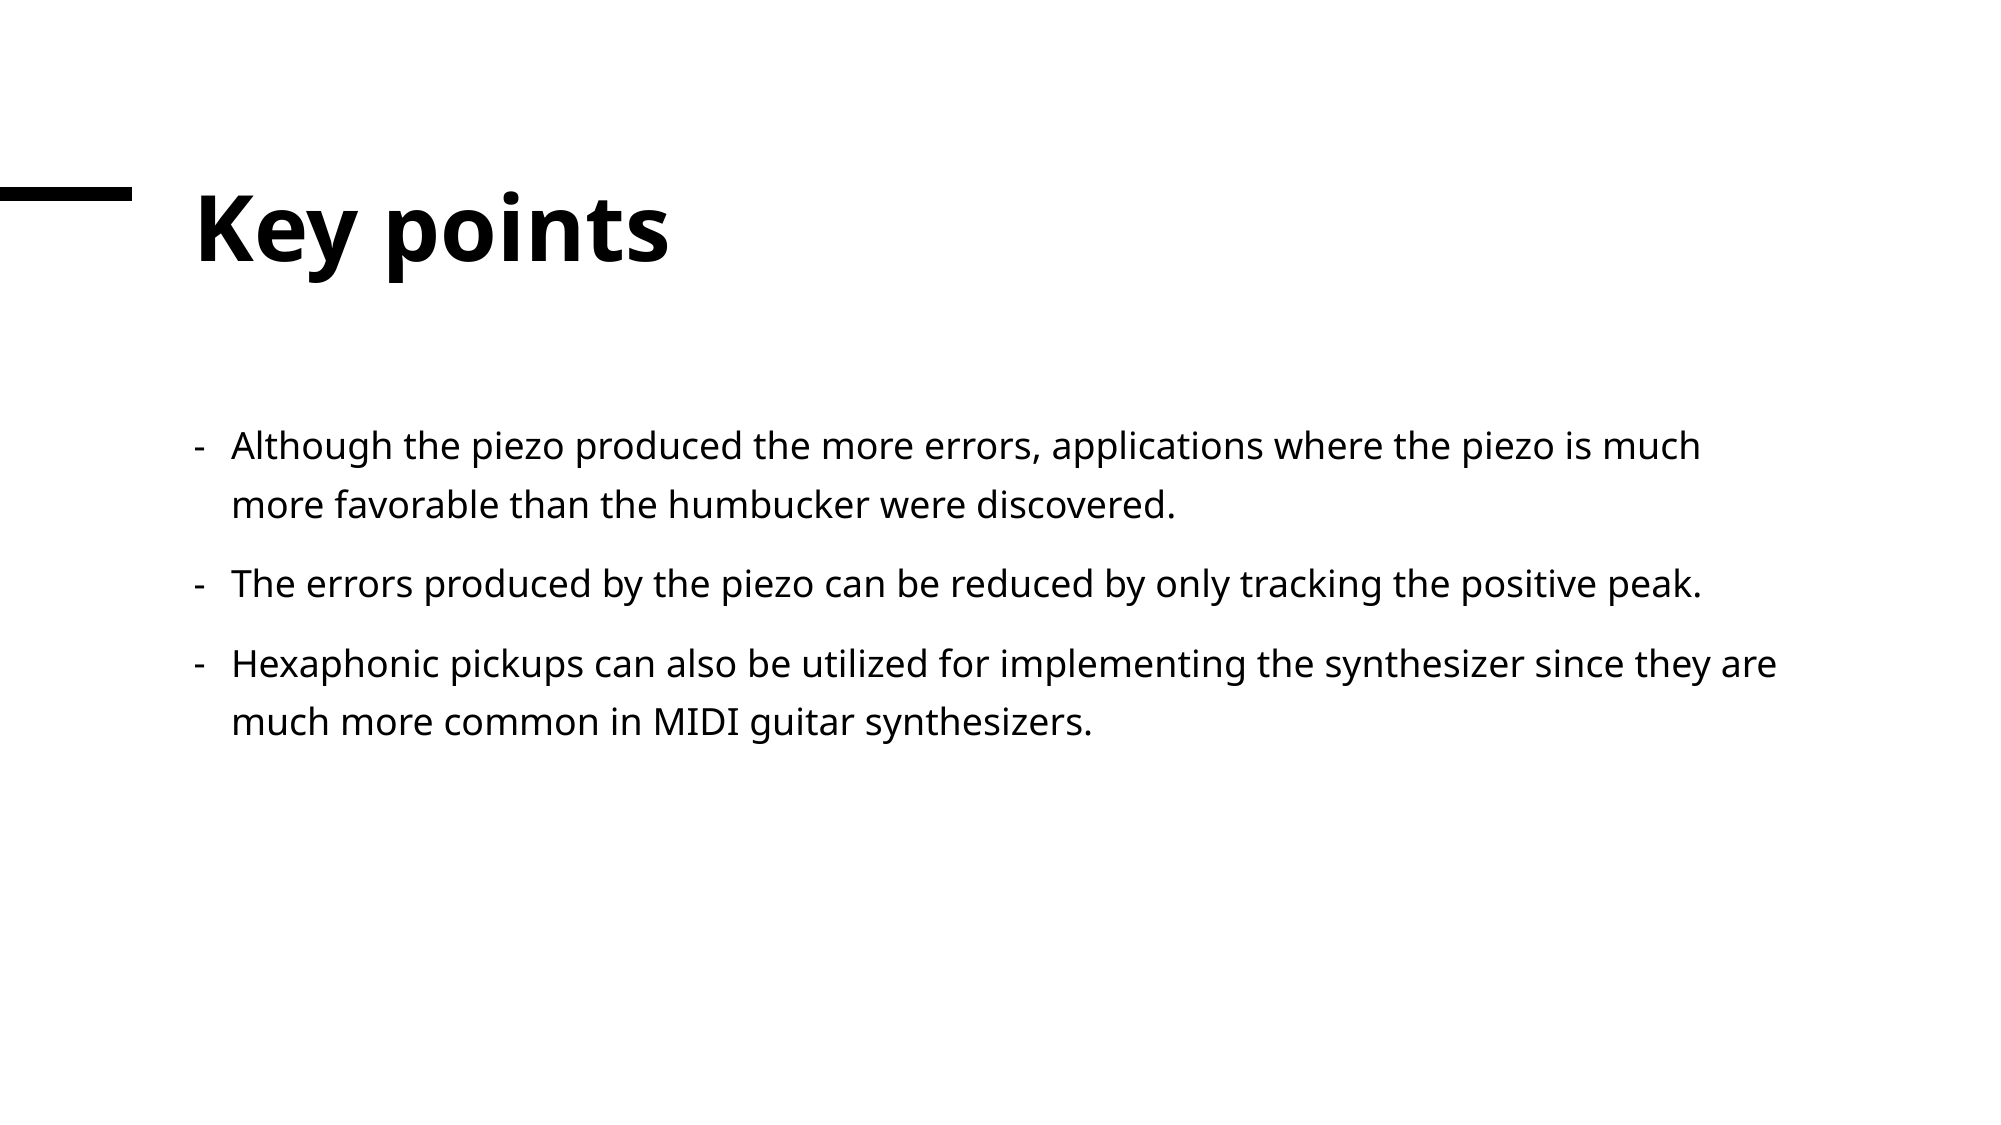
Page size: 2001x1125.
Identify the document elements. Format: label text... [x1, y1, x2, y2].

title Key points [178, 178, 1807, 392]
list Although the piezo produced the more errors, applications where the piezo is much more favorable than the humbucker were discovered. The errors produced by the piezo can be reduced by only tracking the positive peak. Hexaphonic pickups can also be utilized for implementing the synthesizer since they are much more common in MIDI guitar synthesizers. [178, 401, 1807, 1032]
